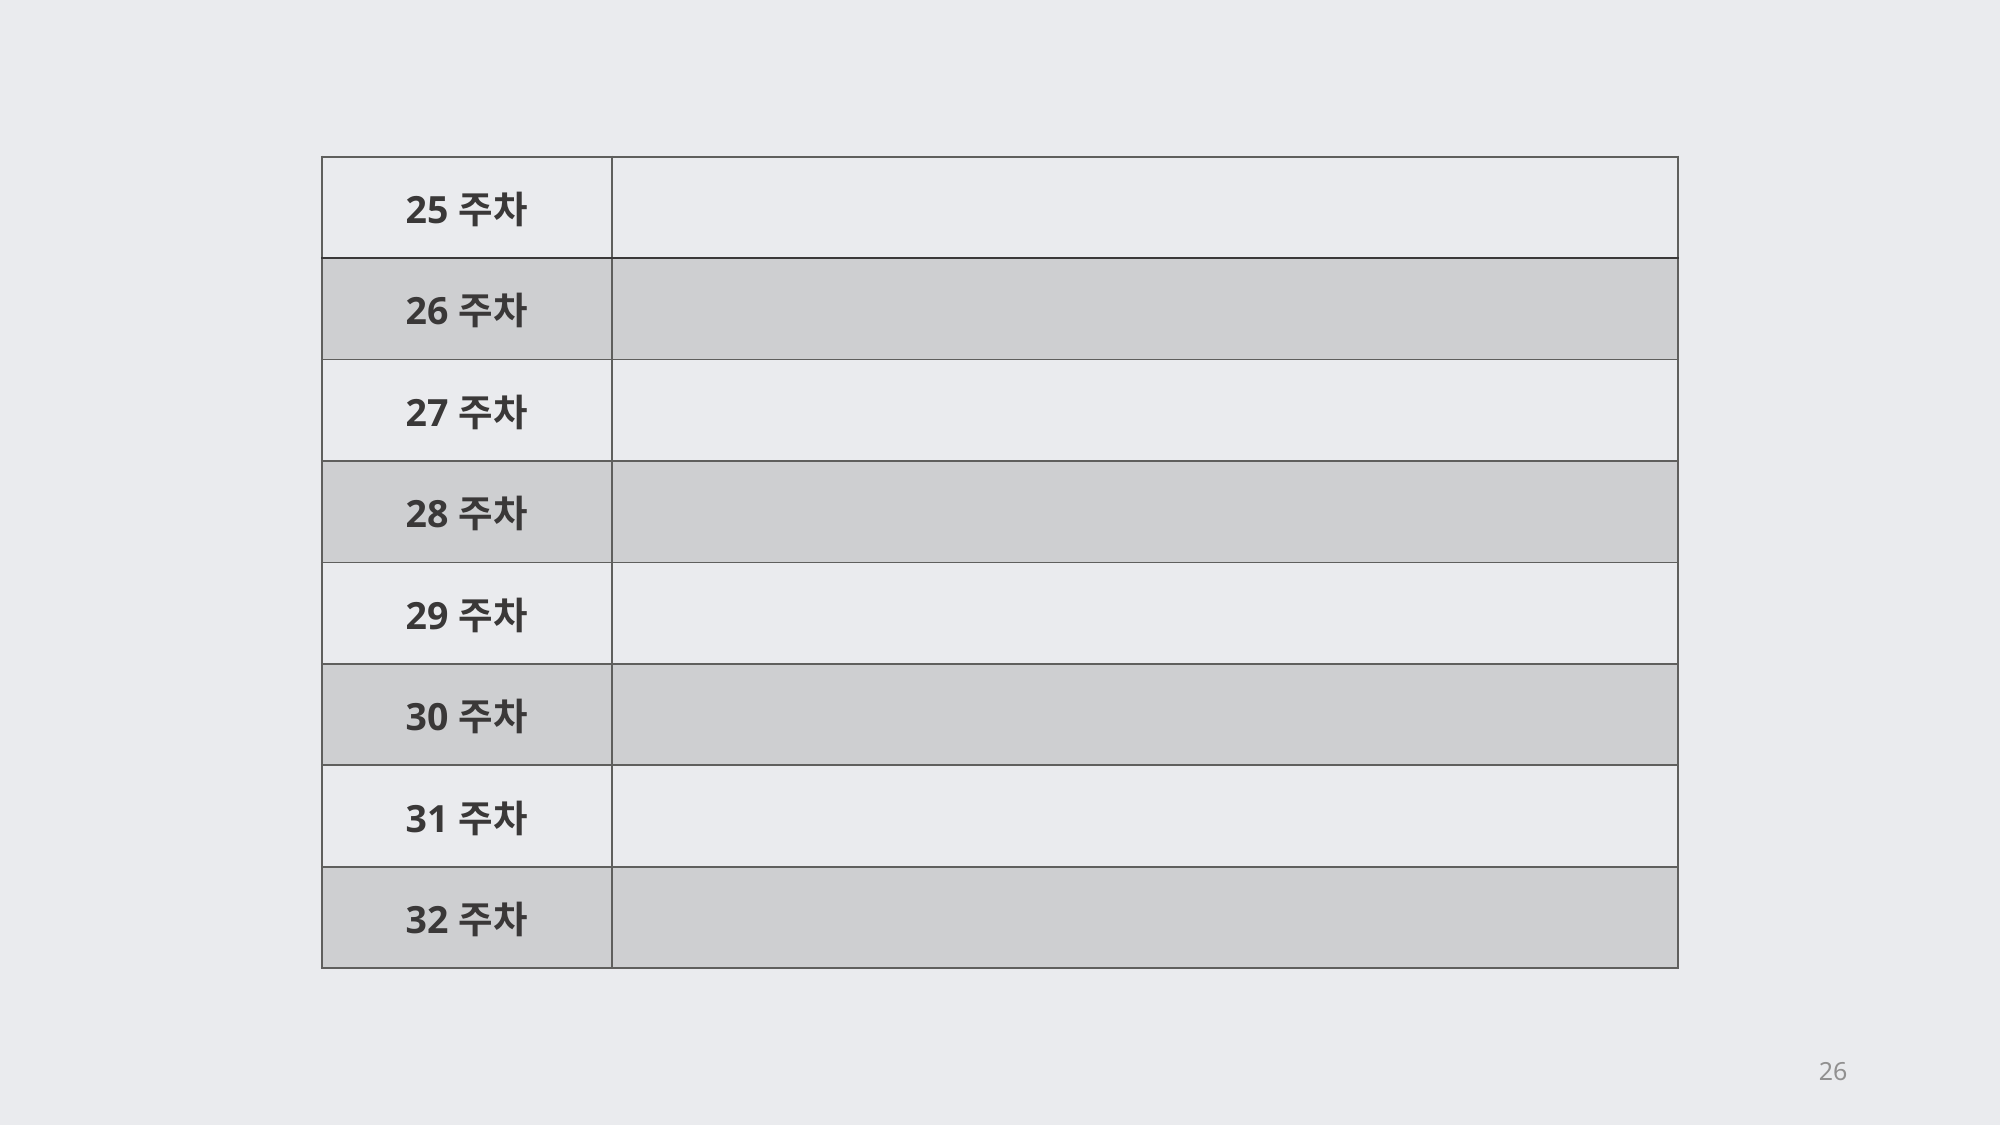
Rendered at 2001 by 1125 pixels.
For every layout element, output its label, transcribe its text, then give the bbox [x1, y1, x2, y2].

table_cell [613, 766, 1677, 866]
table_header [613, 158, 1677, 257]
table_cell 29주차 [323, 563, 611, 663]
table_cell 27주차 [323, 360, 611, 460]
table_cell [613, 868, 1677, 967]
table_cell 28주차 [323, 462, 611, 562]
table_cell [613, 665, 1677, 764]
table_cell 26주차 [323, 259, 611, 359]
table_cell [613, 360, 1677, 460]
table_cell [613, 563, 1677, 663]
table_cell 32주차 [323, 868, 611, 967]
slide_number 26 [1412, 1042, 1863, 1103]
table_cell [613, 462, 1677, 562]
table_cell [613, 259, 1677, 359]
table_cell 30주차 [323, 665, 611, 764]
table_header 25주차 [323, 158, 611, 257]
table_cell 31주차 [323, 766, 611, 866]
